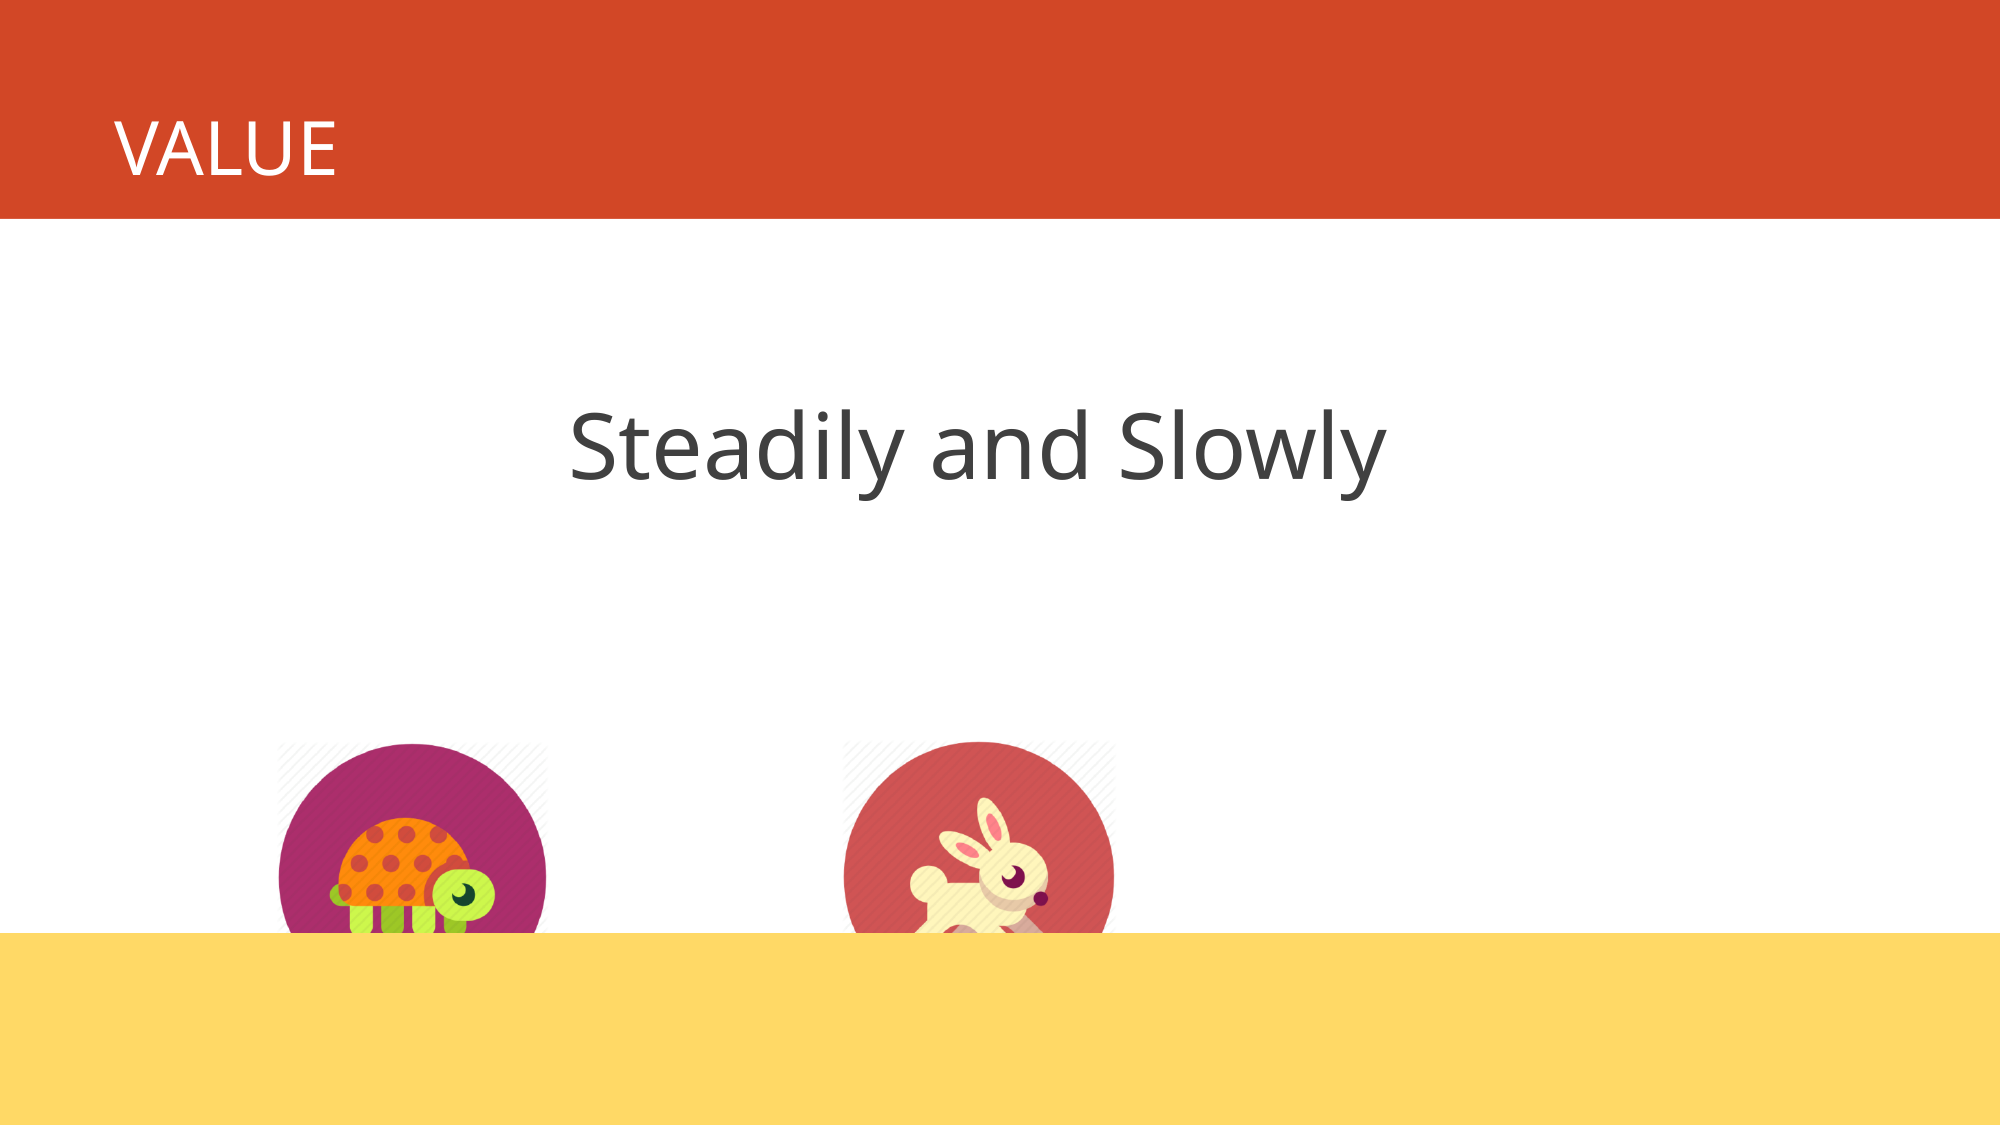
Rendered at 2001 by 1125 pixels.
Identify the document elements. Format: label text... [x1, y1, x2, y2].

text_box [0, 933, 2000, 1125]
picture [839, 738, 1122, 1018]
title VALUE [99, 0, 1863, 199]
picture [274, 738, 554, 1018]
text_box Steadily and Slowly [553, 380, 1408, 506]
